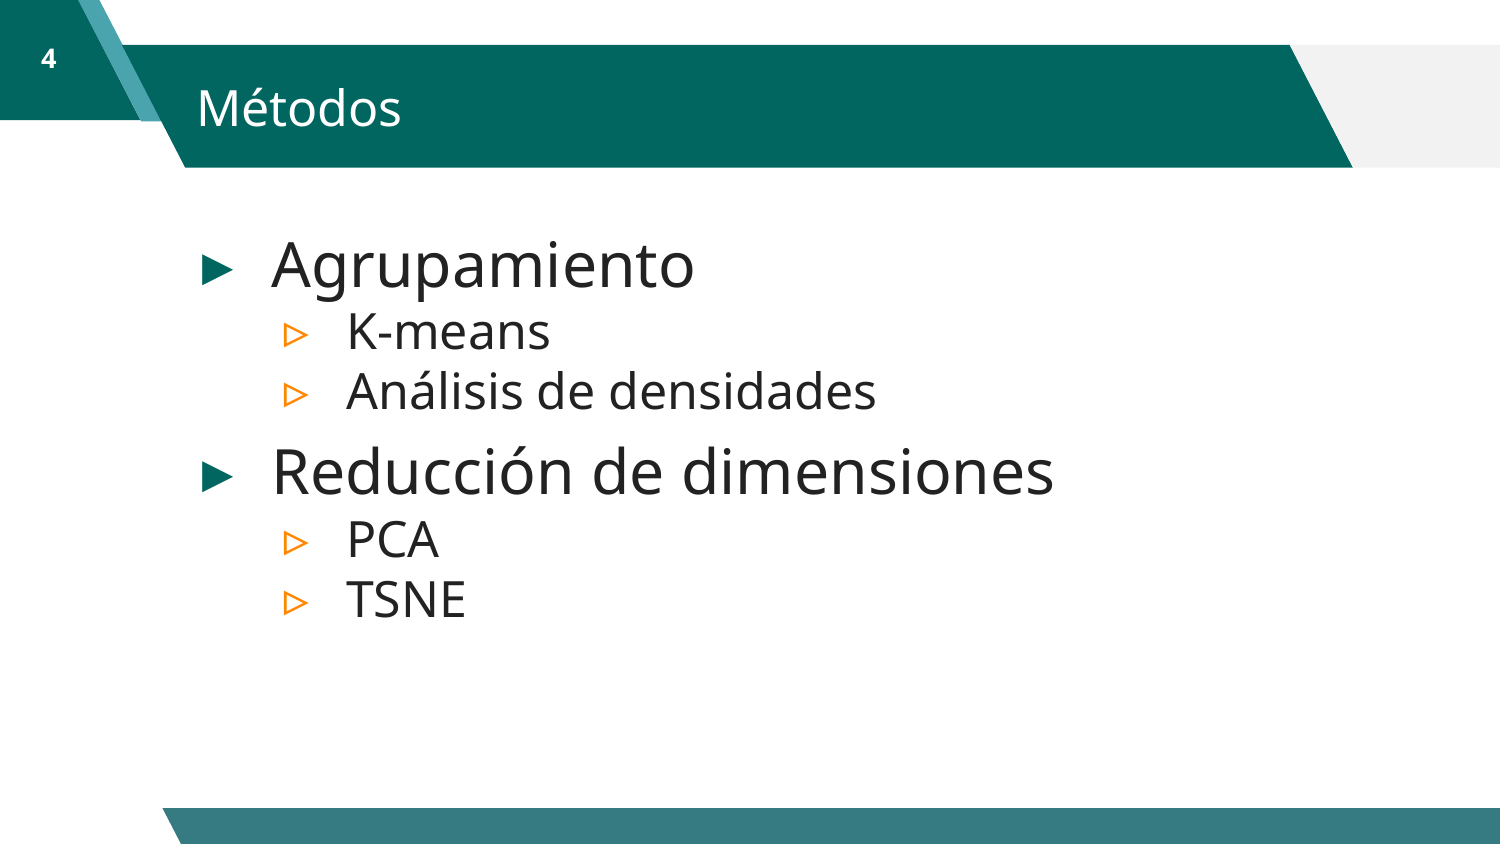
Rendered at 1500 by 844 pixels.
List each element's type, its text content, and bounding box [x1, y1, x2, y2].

title Métodos [181, 45, 1285, 169]
list Agrupamiento K-means Análisis de densidades Reducción de dimensiones PCA TSNE [181, 209, 1425, 808]
slide_number 4 [0, 0, 98, 121]
